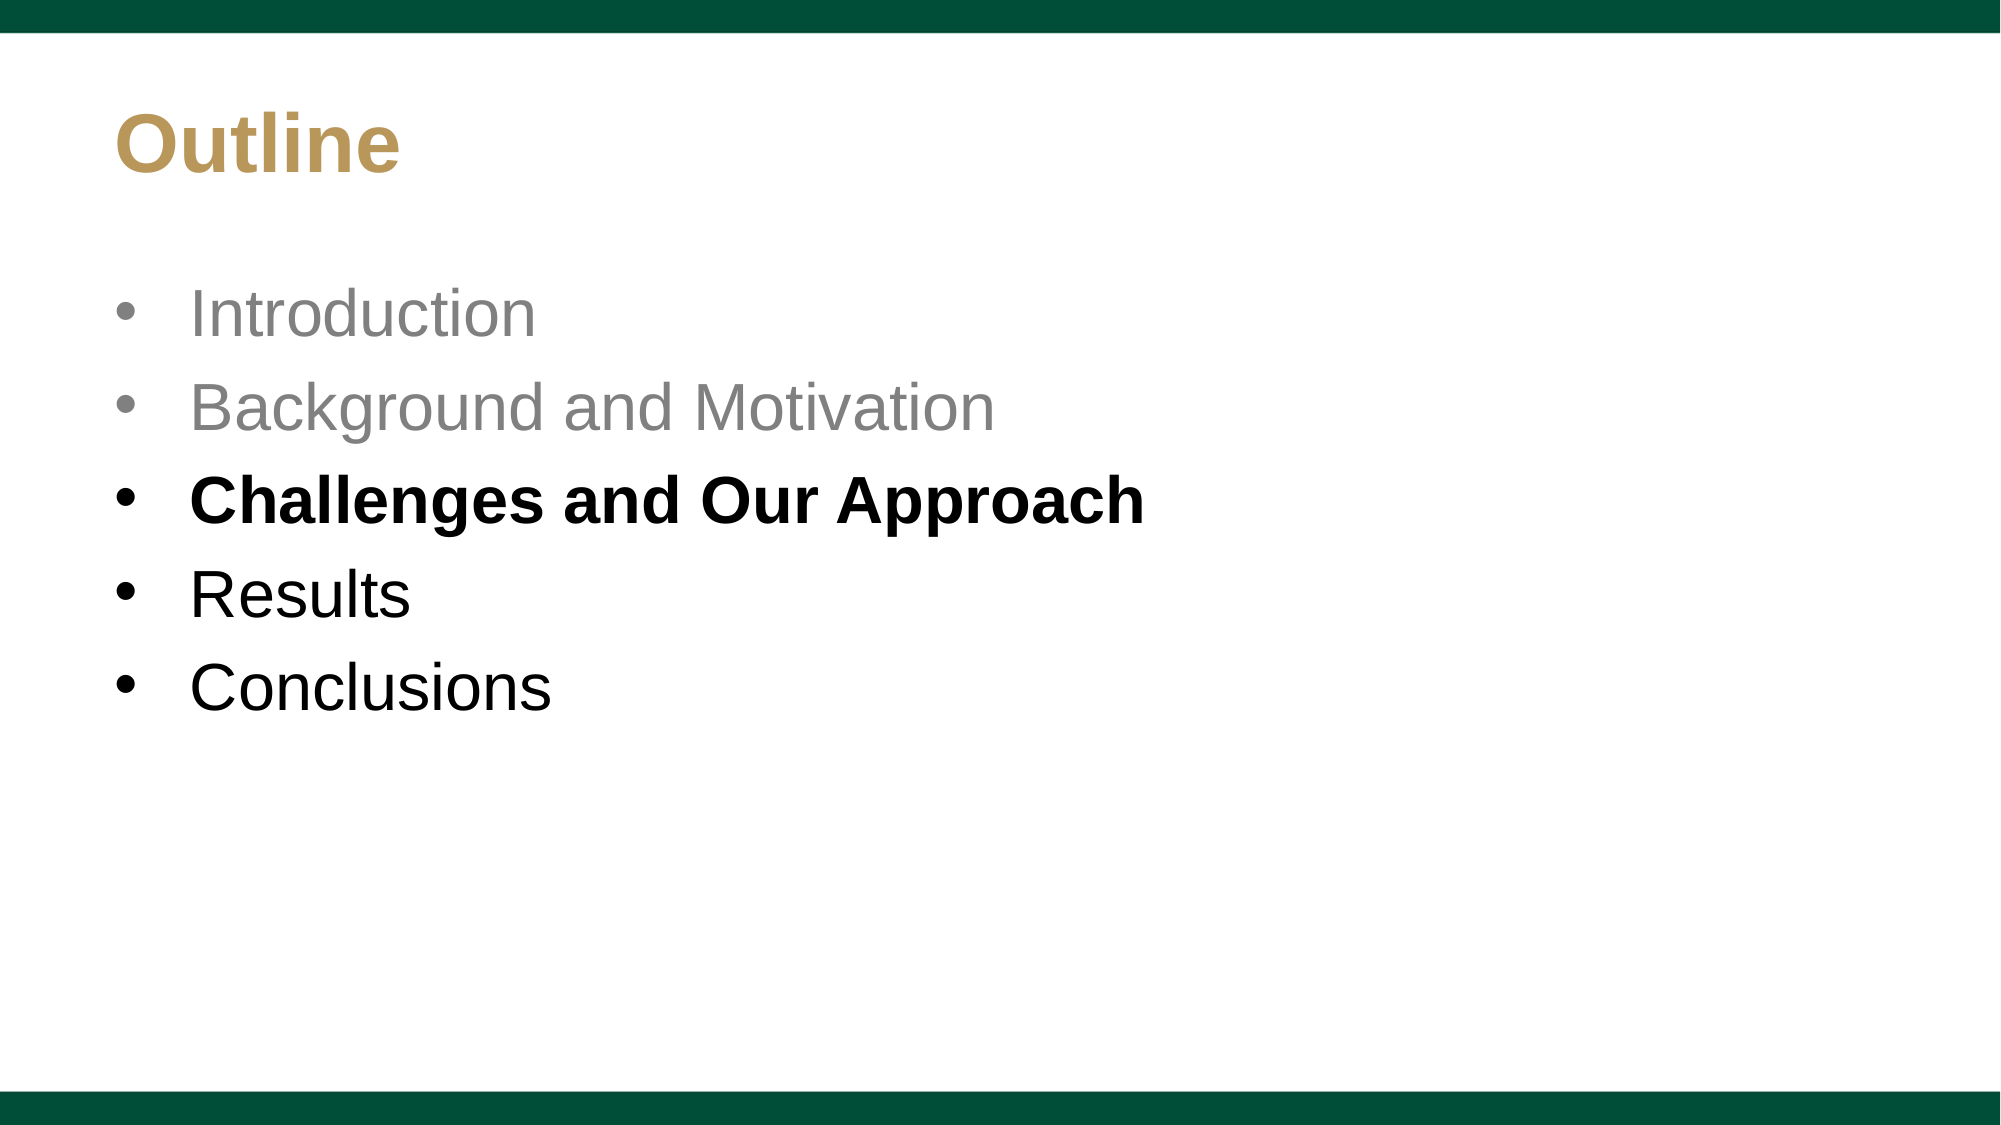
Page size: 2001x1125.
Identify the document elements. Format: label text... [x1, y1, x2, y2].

list Introduction Background and Motivation Challenges and Our Approach Results Conclusions [99, 262, 1900, 1005]
title Outline [99, 45, 1900, 233]
picture [0, 0, 2001, 1125]
